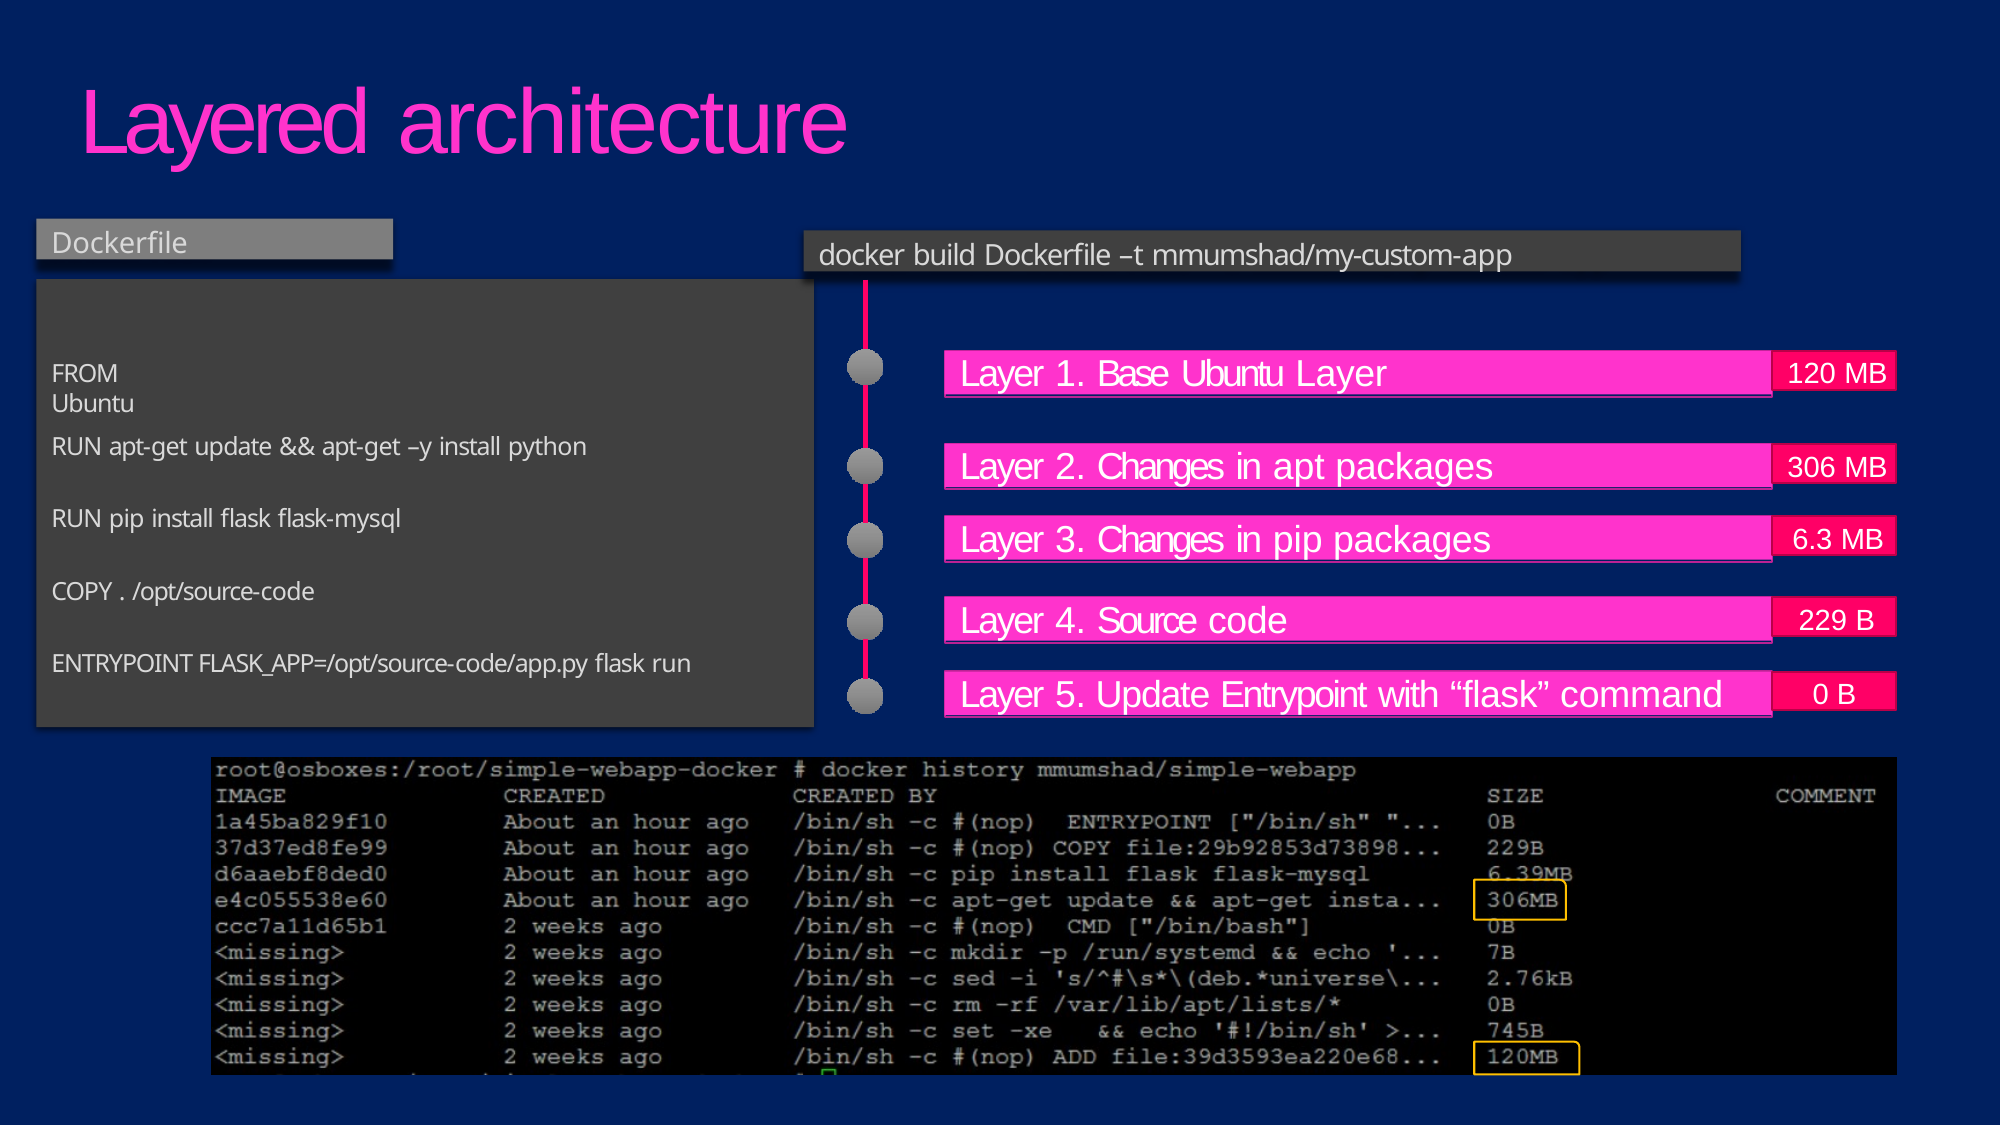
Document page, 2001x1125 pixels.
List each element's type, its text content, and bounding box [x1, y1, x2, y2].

text_box Layer 3. Changes in pip packages [944, 516, 1773, 560]
text_box Layer 5. Update Entrypoint with “flask” command [944, 671, 1773, 716]
text_box 306 MB [1772, 443, 1897, 483]
text_box 6.3 MB [1772, 516, 1897, 555]
text_box 229 B [1772, 596, 1897, 636]
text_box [847, 279, 883, 714]
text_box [790, 222, 1751, 303]
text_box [211, 757, 1897, 1076]
text_box Layer 4. Source code [944, 596, 1773, 641]
text_box 0 B [1772, 671, 1897, 711]
text_box 120 MB [1772, 350, 1897, 390]
title Layered architecture [12, 19, 1240, 250]
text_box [24, 210, 403, 273]
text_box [26, 272, 835, 740]
text_box Layer 2. Changes in apt packages [944, 443, 1773, 488]
text_box Layer 1. Base Ubuntu Layer [944, 350, 1773, 395]
